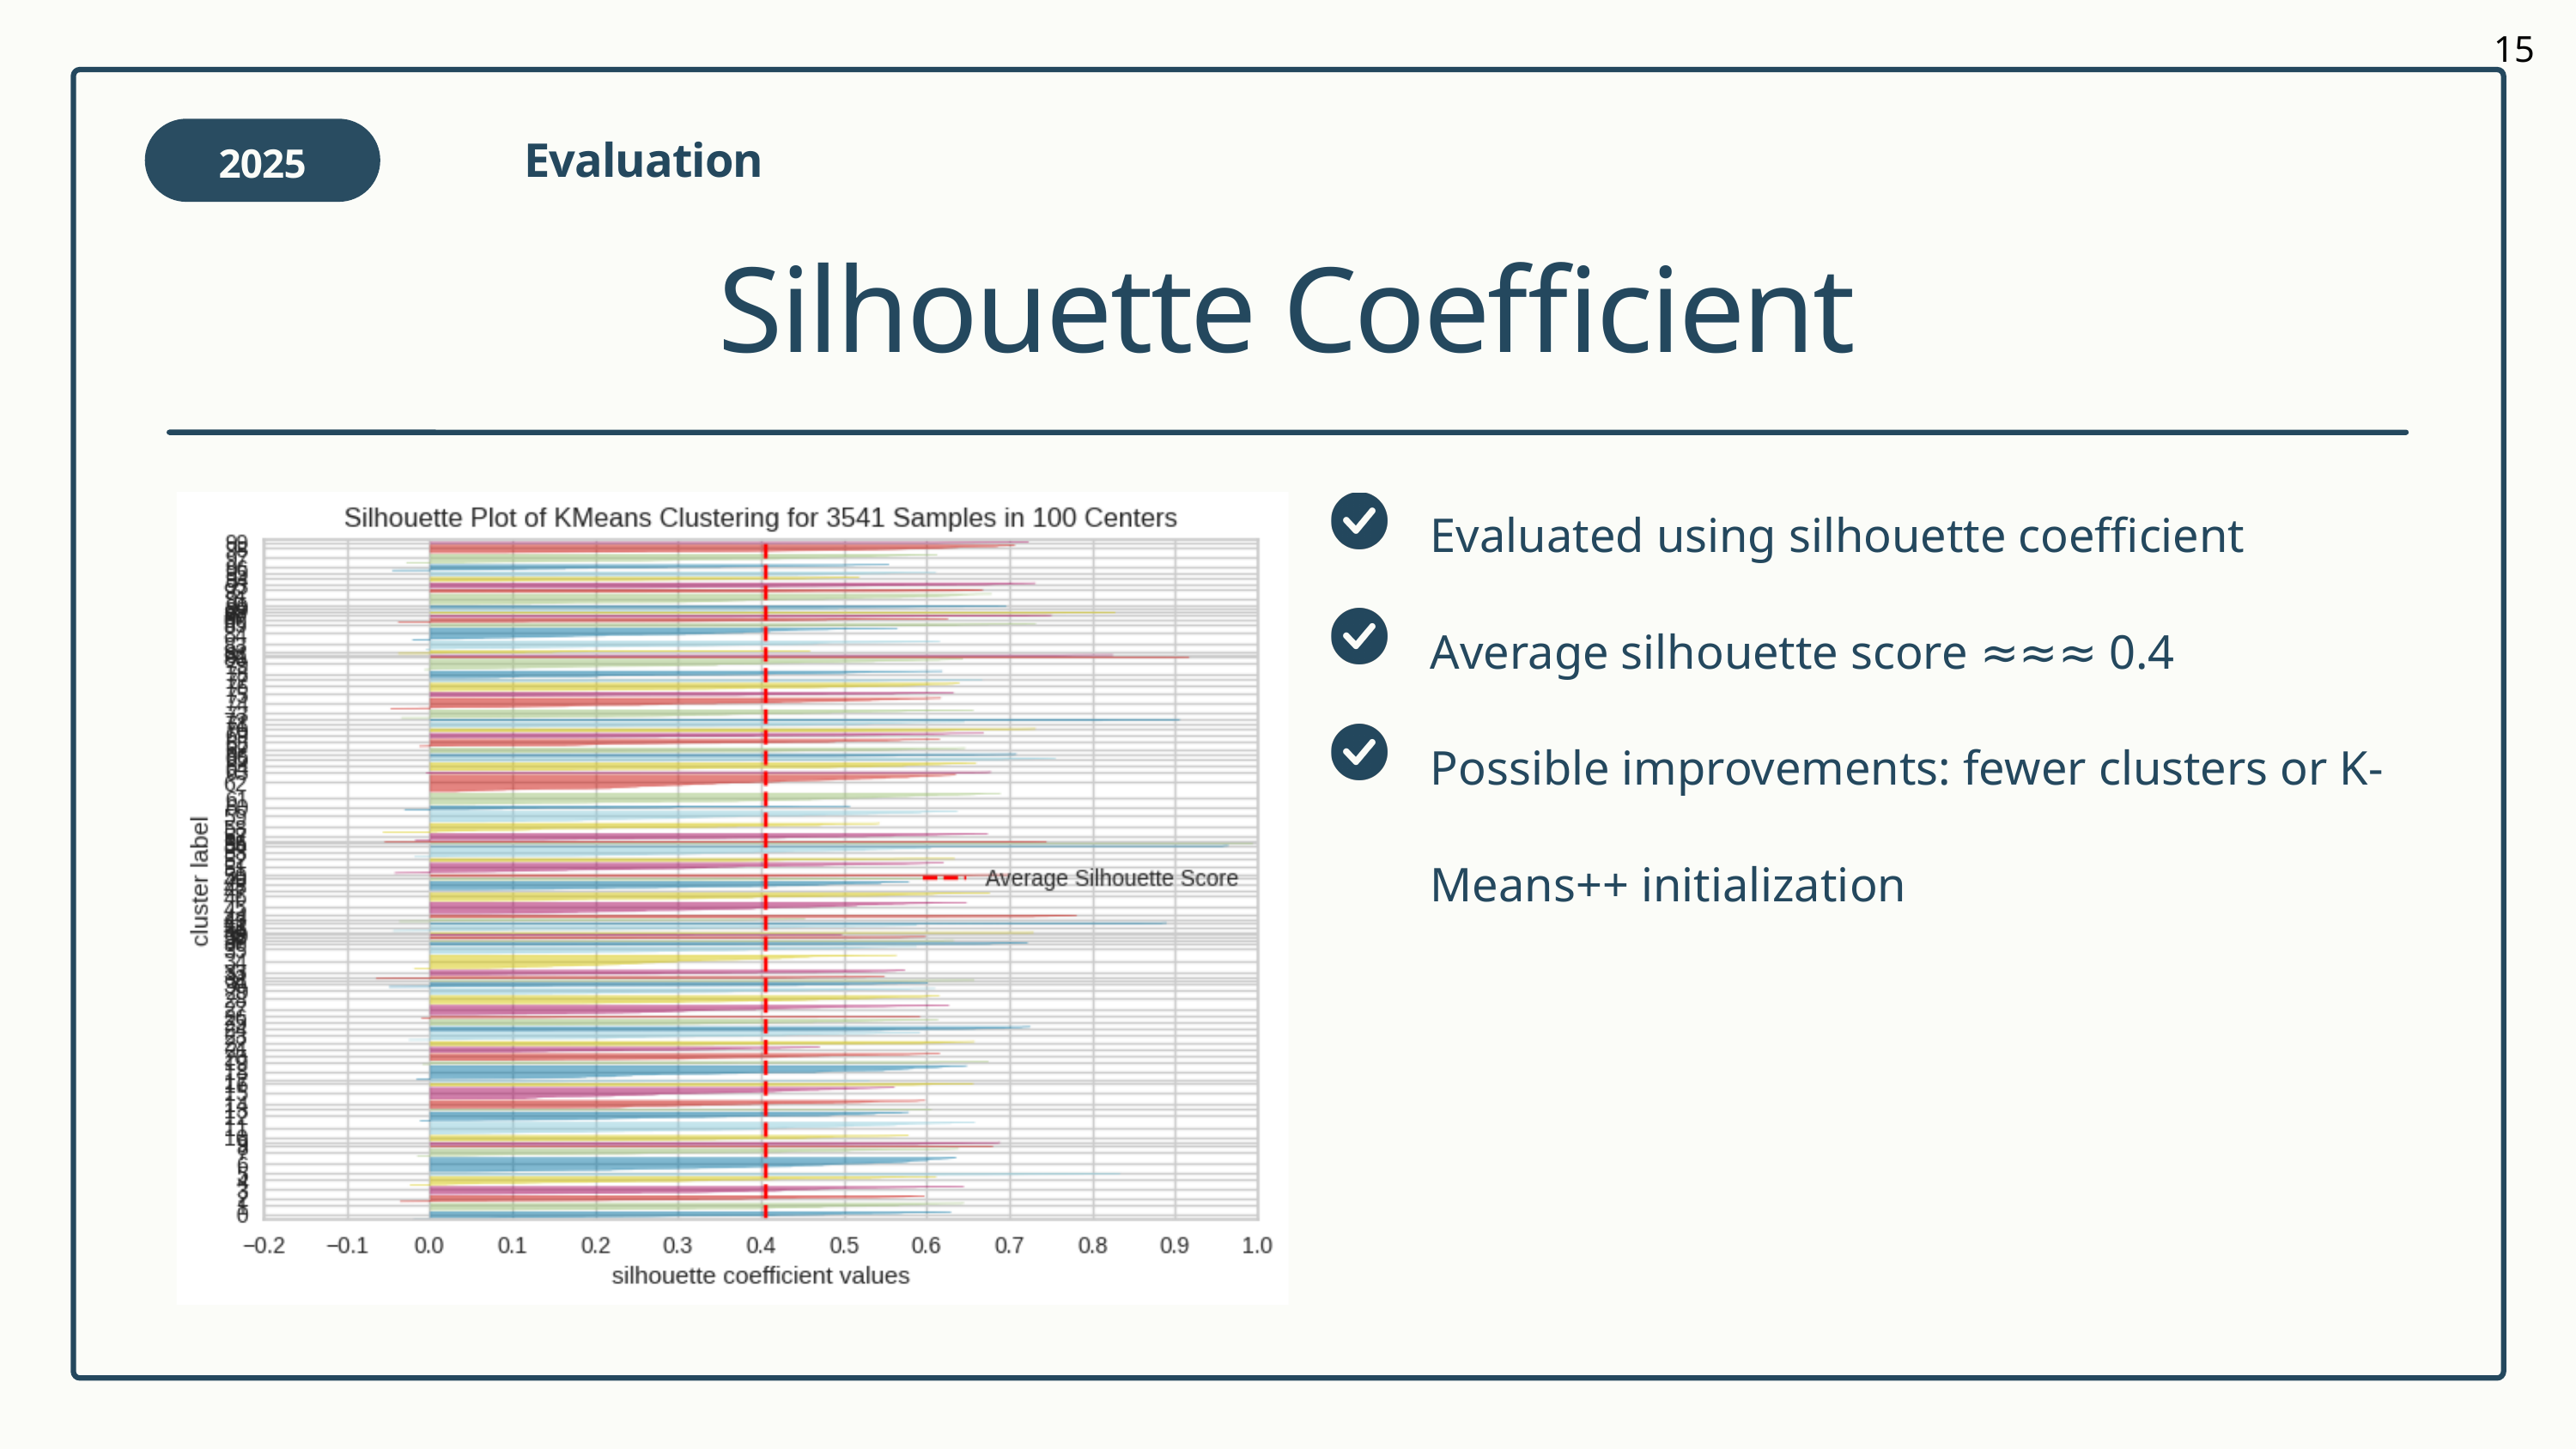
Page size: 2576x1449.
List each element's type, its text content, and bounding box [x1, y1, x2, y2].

text_box 15 [2494, 19, 2536, 70]
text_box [73, 69, 2504, 1379]
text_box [144, 118, 381, 203]
